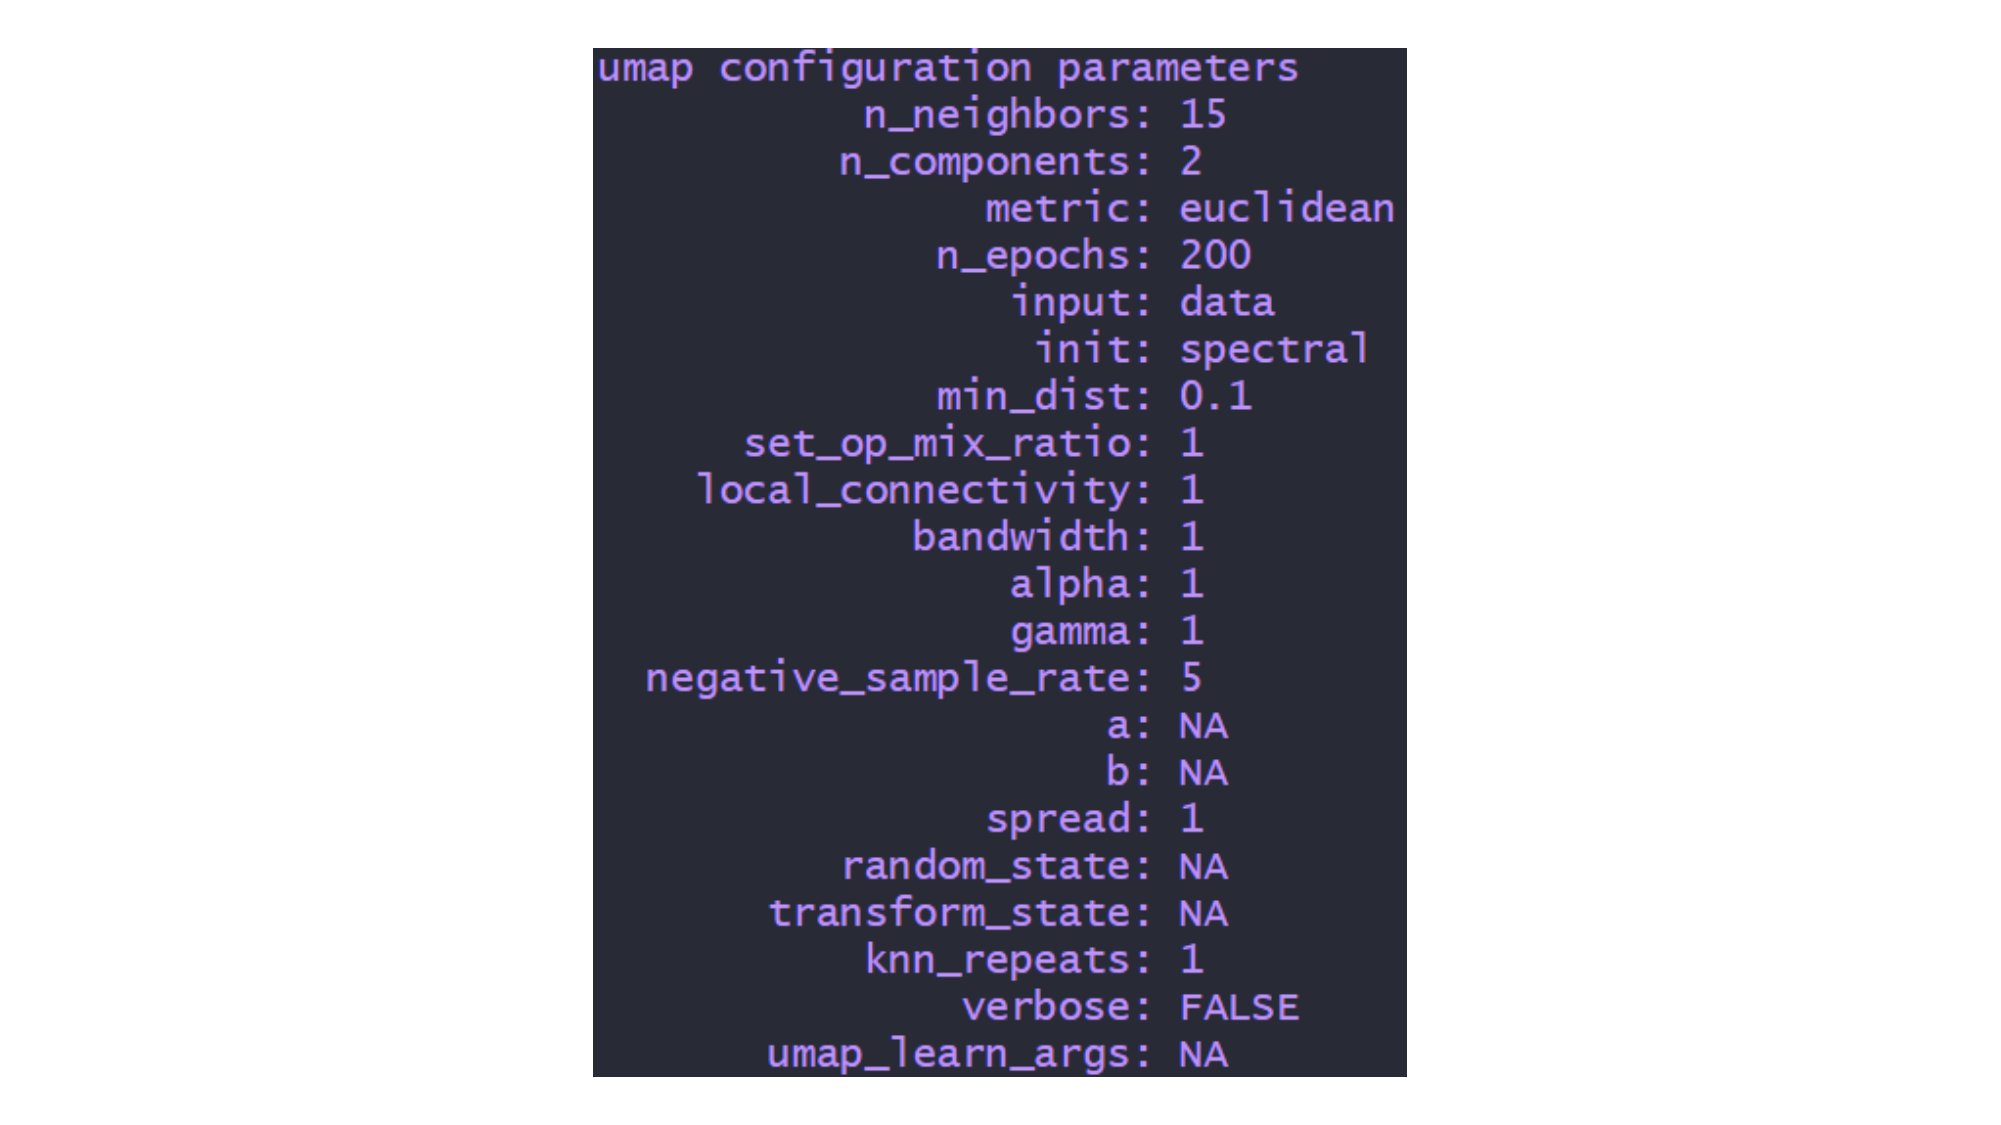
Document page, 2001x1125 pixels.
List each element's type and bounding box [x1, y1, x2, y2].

list [593, 48, 1407, 1077]
